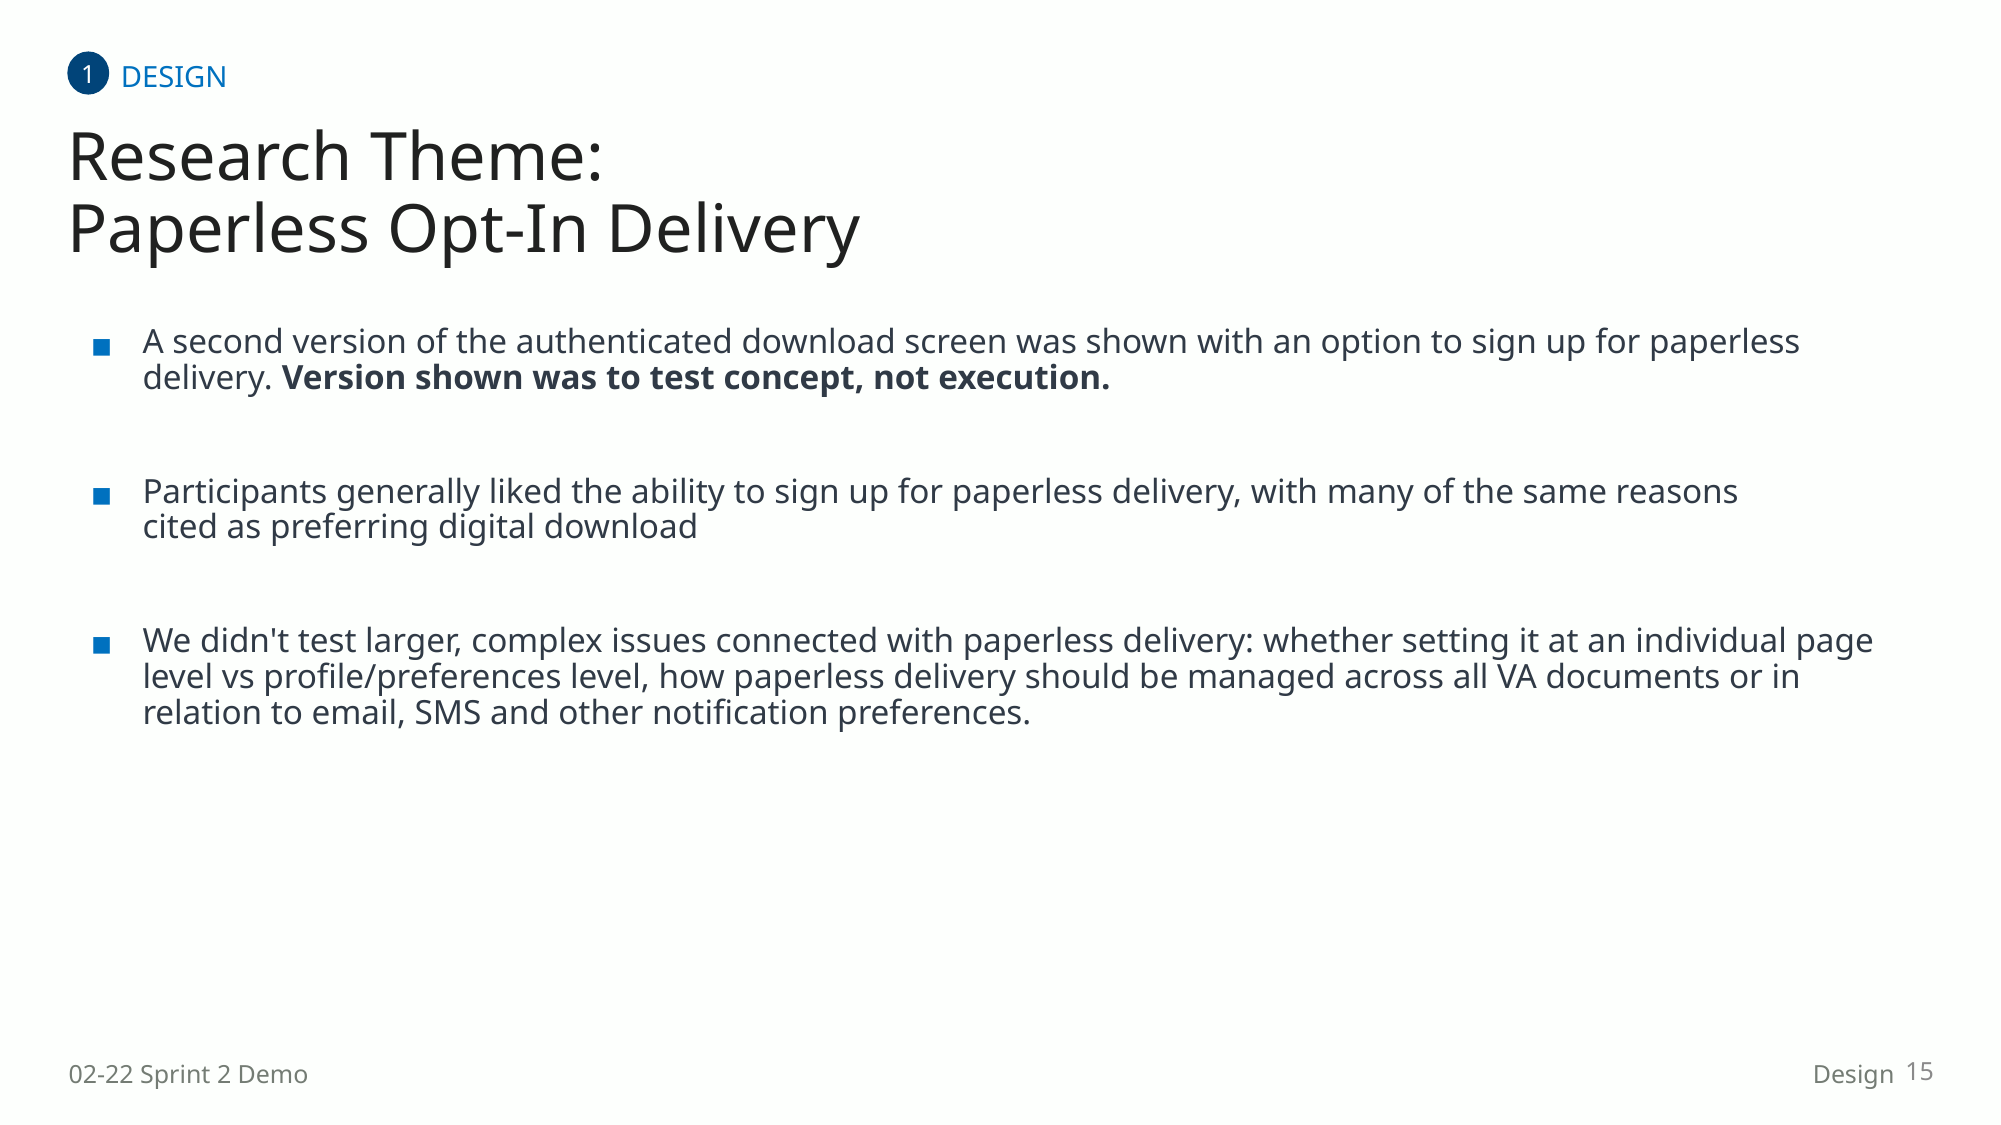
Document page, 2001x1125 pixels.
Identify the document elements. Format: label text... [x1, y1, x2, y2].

text_box Research Theme: Paperless Opt-In Delivery [67, 123, 1734, 290]
text_box 02-22 Sprint 2 Demo [68, 1051, 516, 1097]
list A second version of the authenticated download screen was shown with an option to sign up for paperless delivery. Version shown was to test concept, not execution. Participants generally liked the ability to sign up for paperless delivery, with many of the same reasons cited as preferring digital download We didn't test larger, complex issues connected with paperless delivery: whether setting it at an individual page level vs profile/preferences level, how paperless delivery should be managed across all VA documents or in relation to email, SMS and other notification preferences. [52, 317, 1915, 920]
text_box Design [1462, 1051, 1910, 1097]
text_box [67, 50, 913, 112]
text_box 15 [1882, 1042, 1949, 1103]
